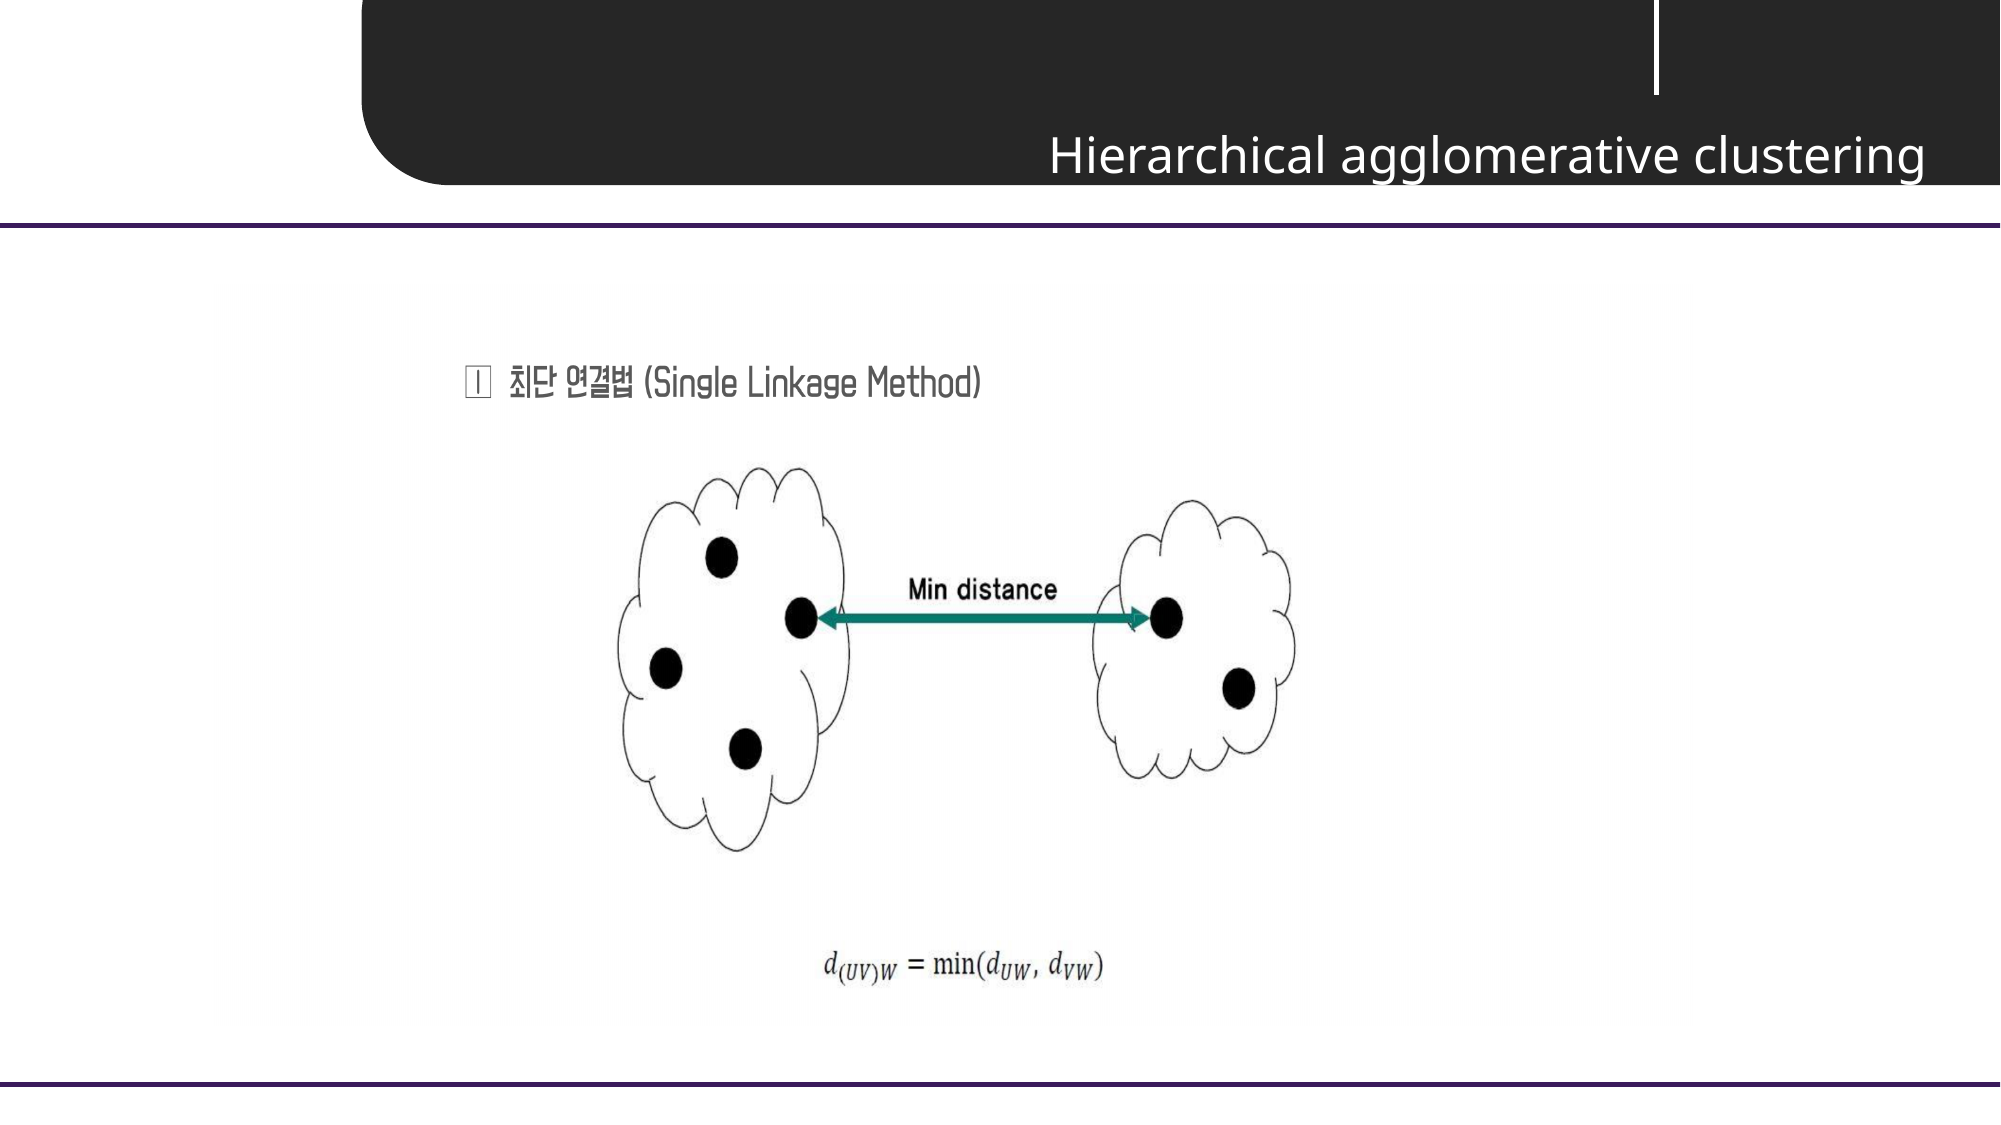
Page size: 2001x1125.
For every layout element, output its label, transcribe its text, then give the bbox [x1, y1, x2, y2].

picture [212, 284, 1694, 1026]
text_box Unit 02 ㅣ 계층적 군집화(Hierarchical agglomerative clustering) [417, 118, 2000, 189]
